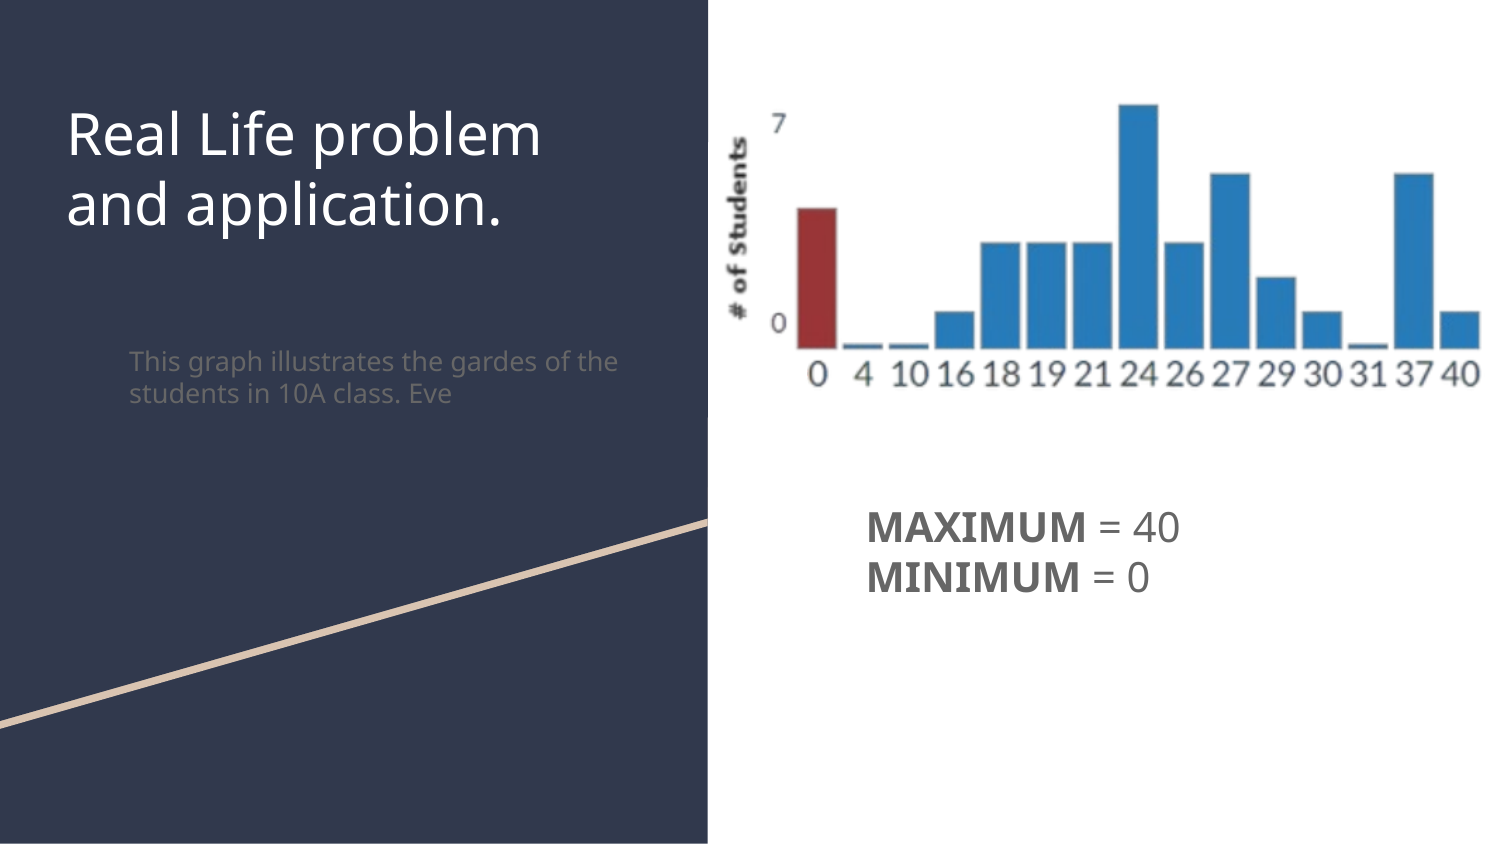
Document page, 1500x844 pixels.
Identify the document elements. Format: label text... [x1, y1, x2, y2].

title Real Life problem and application. [51, 82, 660, 494]
text_box This graph illustrates the gardes of the students in 10A class. Eve [114, 329, 660, 425]
picture [708, 81, 1500, 417]
text_box MAXIMUM = 40 MINIMUM = 0 [850, 486, 1500, 617]
